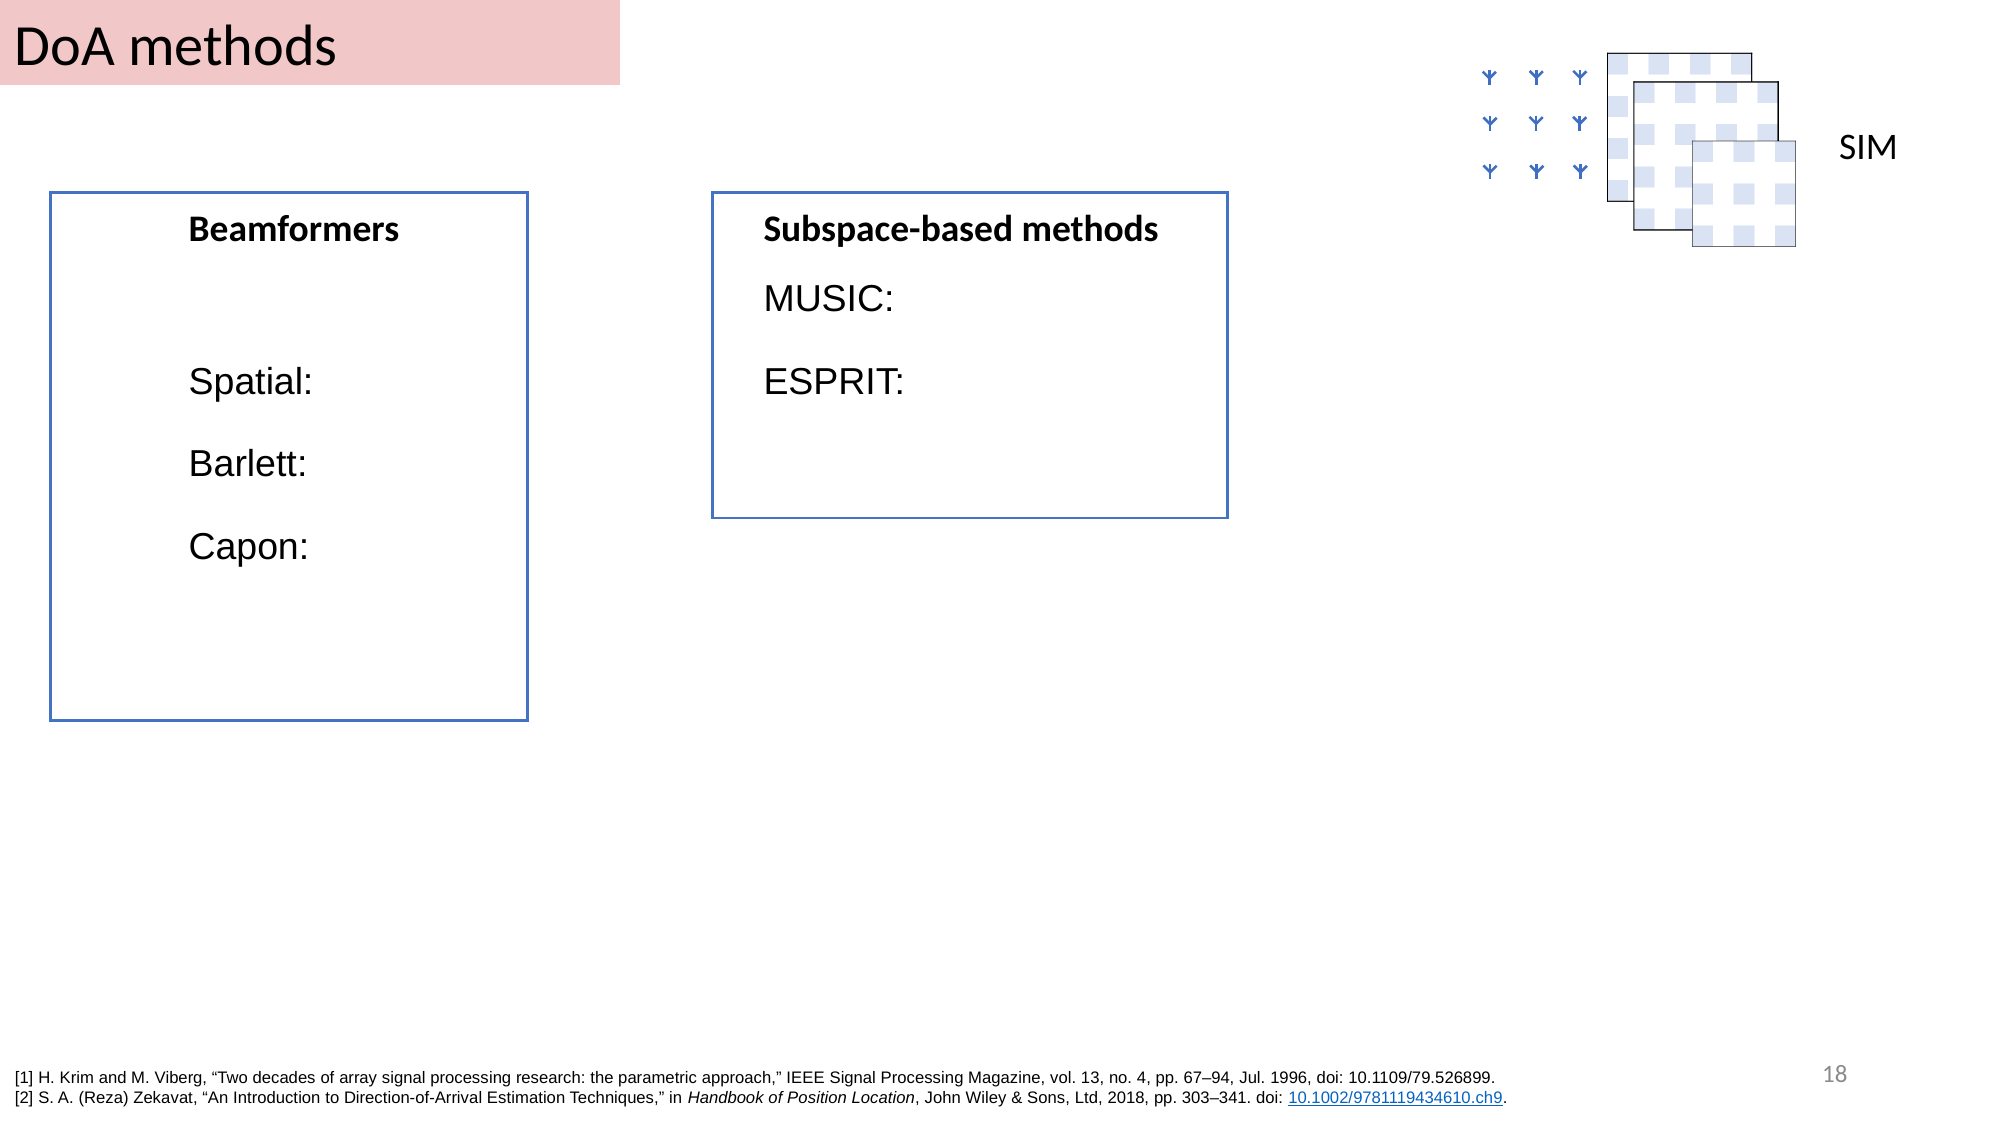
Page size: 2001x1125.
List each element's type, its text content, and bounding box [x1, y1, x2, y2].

text_box [48, 190, 529, 723]
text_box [1485, 69, 1589, 180]
text_box [1] H. Krim and M. Viberg, “Two decades of array signal processing research: the parametric approach,” IEEE Signal Processing Magazine, vol. 13, no. 4, pp. 67–94, Jul. 1996, doi: 10.1109/79.526899. [2] S. A. (Reza) Zekavat, “An Introduction to Direction-of-Arrival Estimation Techniques,” in Handbook of Position Location, John Wiley & Sons, Ltd, 2018, pp. 303–341. doi: 10.1002/9781119434610.ch9. [0, 1059, 1770, 1115]
text_box DoA methods [0, 0, 620, 85]
picture [1606, 52, 1796, 247]
slide_number 18 [1412, 1042, 1863, 1103]
text_box SIM [1812, 115, 1925, 175]
text_box [711, 190, 1230, 520]
